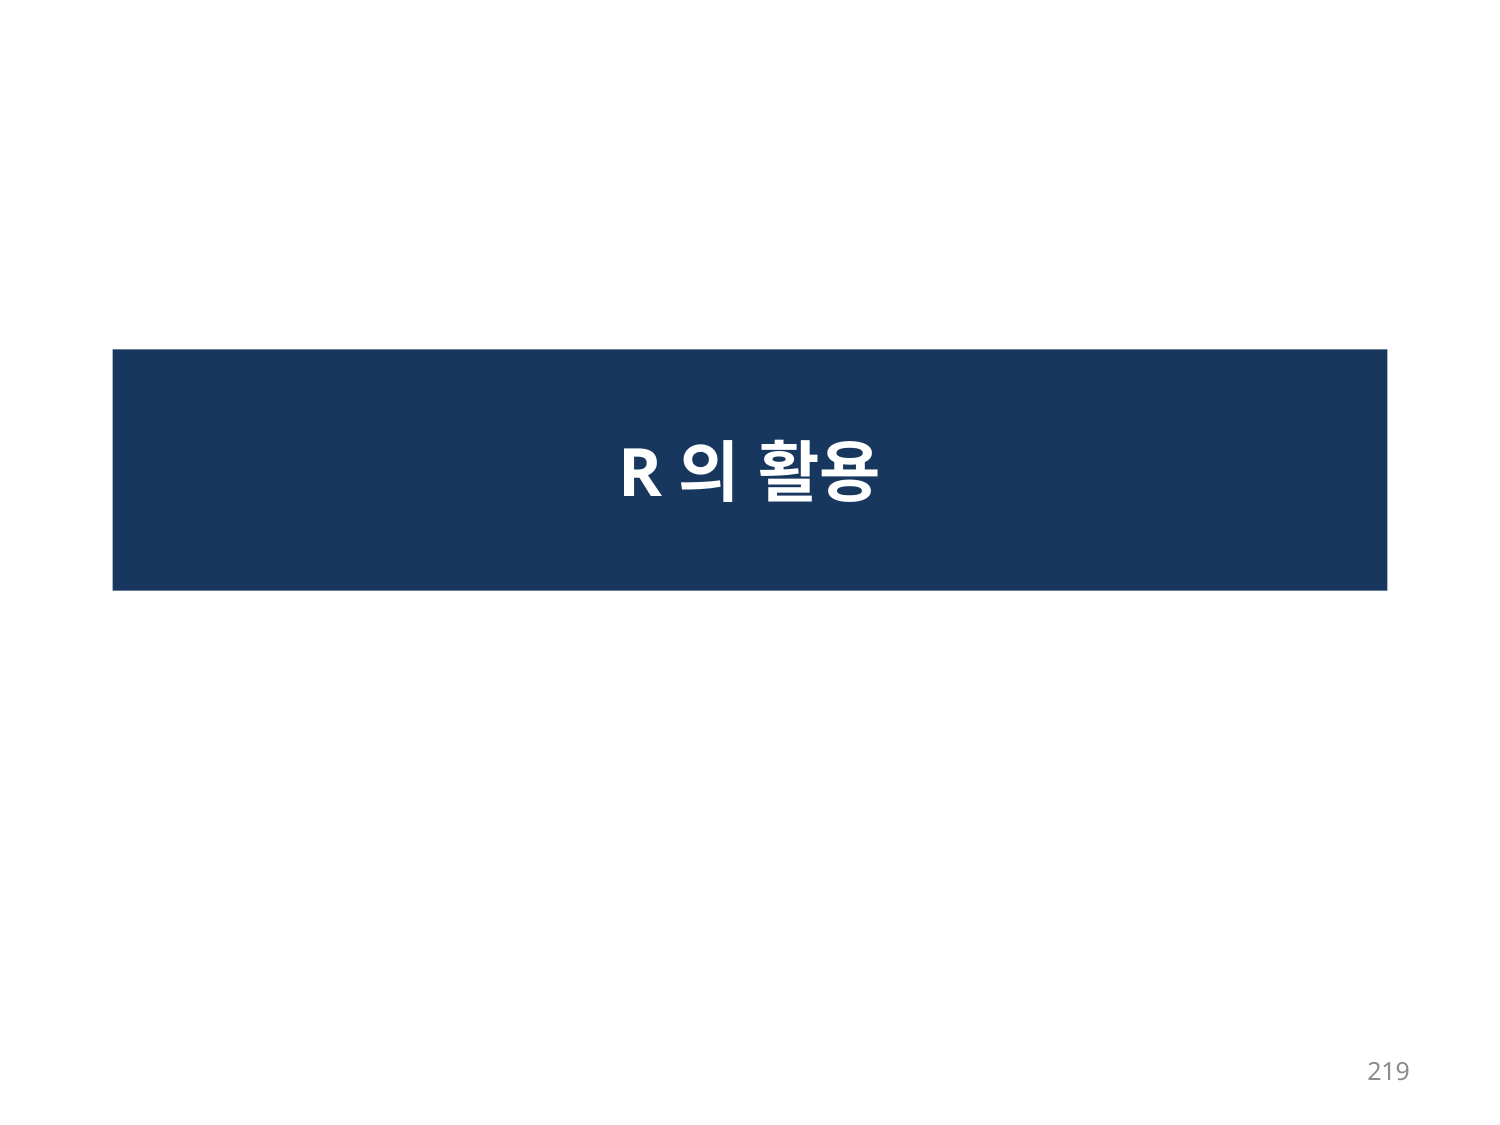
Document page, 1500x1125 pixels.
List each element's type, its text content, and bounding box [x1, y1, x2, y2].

slide_number 219 [1074, 1042, 1425, 1103]
title R의 활용 [112, 349, 1388, 591]
